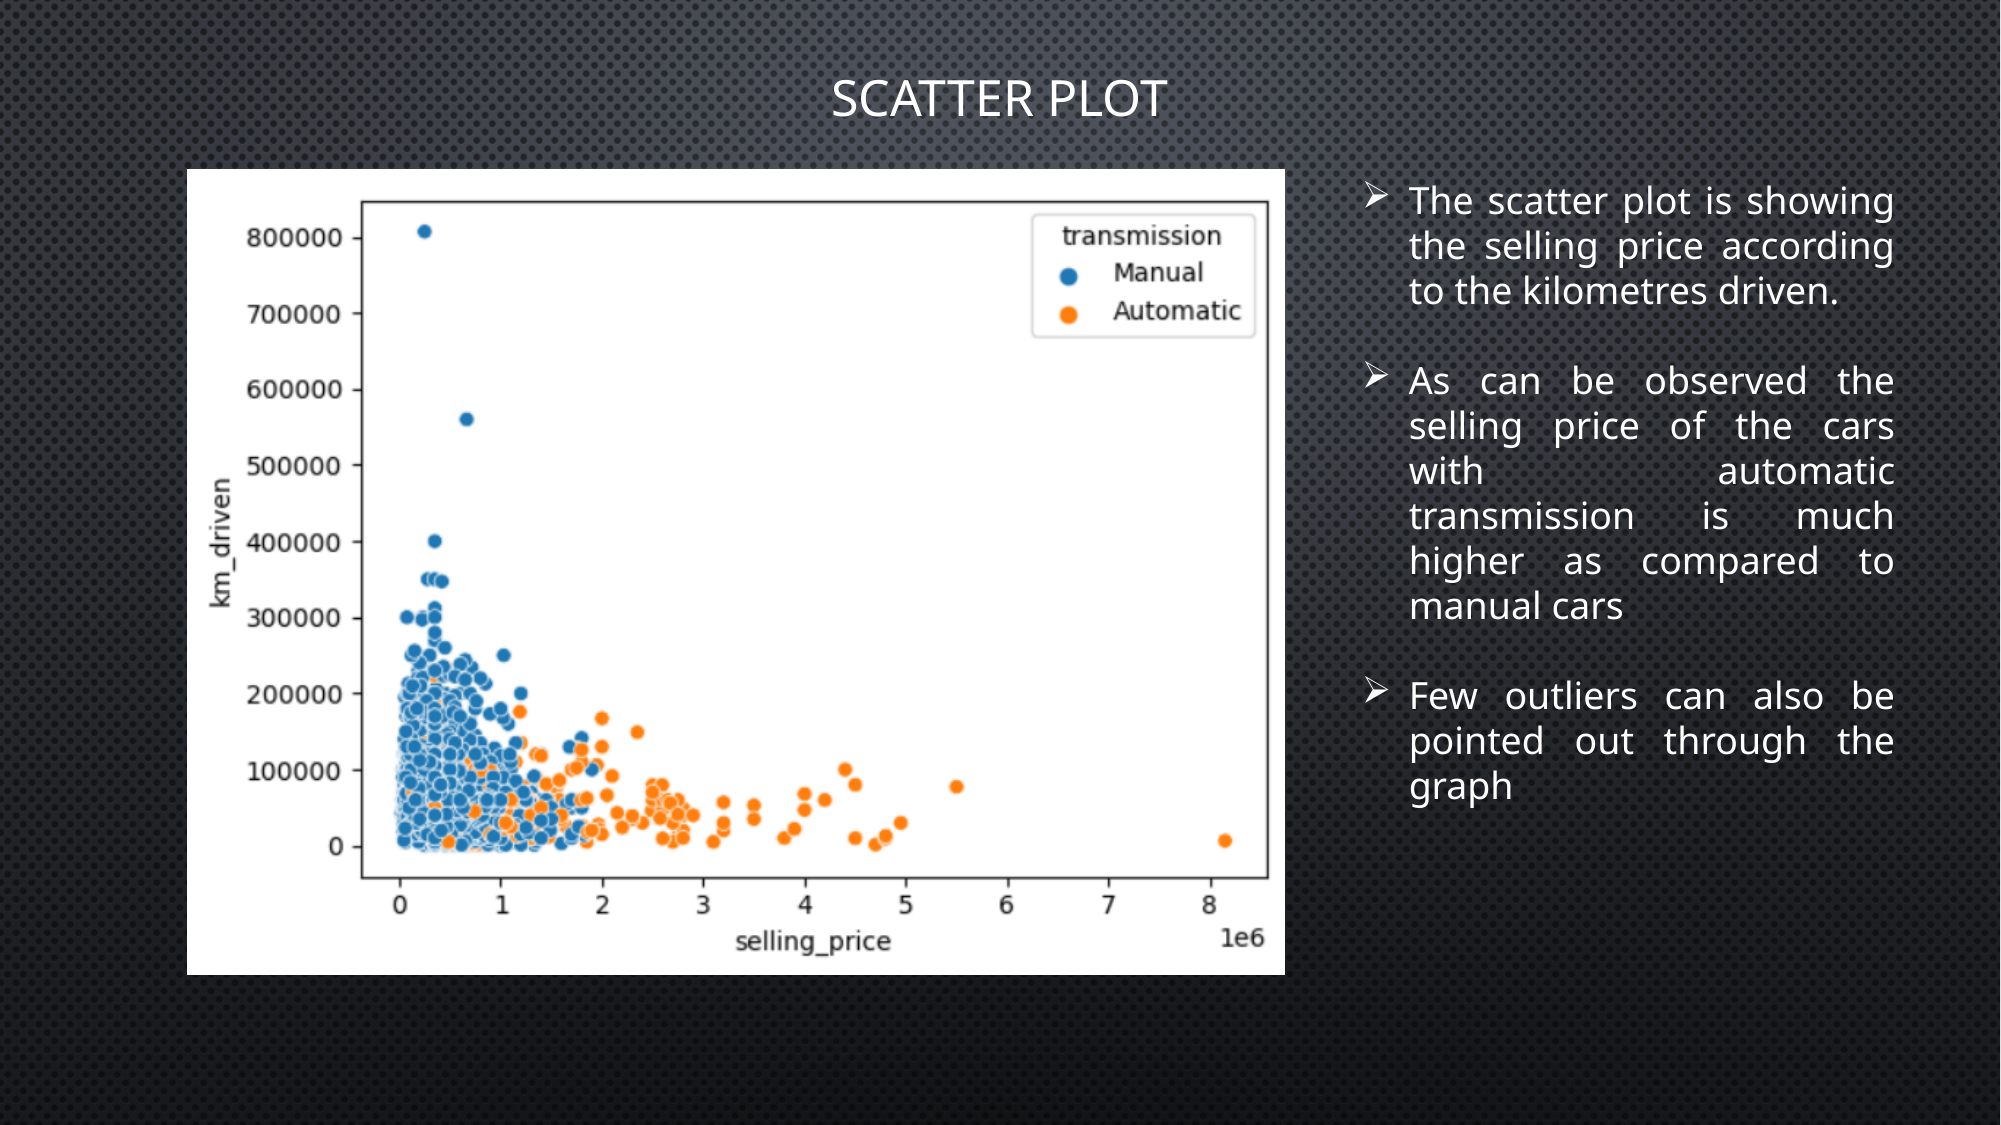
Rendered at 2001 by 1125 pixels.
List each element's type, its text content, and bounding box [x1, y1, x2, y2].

text_box The scatter plot is showing the selling price according to the kilometres driven. As can be observed the selling price of the cars with automatic transmission is much higher as compared to manual cars Few outliers can also be pointed out through the graph [1347, 169, 1911, 815]
title Scatter plot [187, 58, 1813, 134]
picture [186, 169, 1286, 976]
